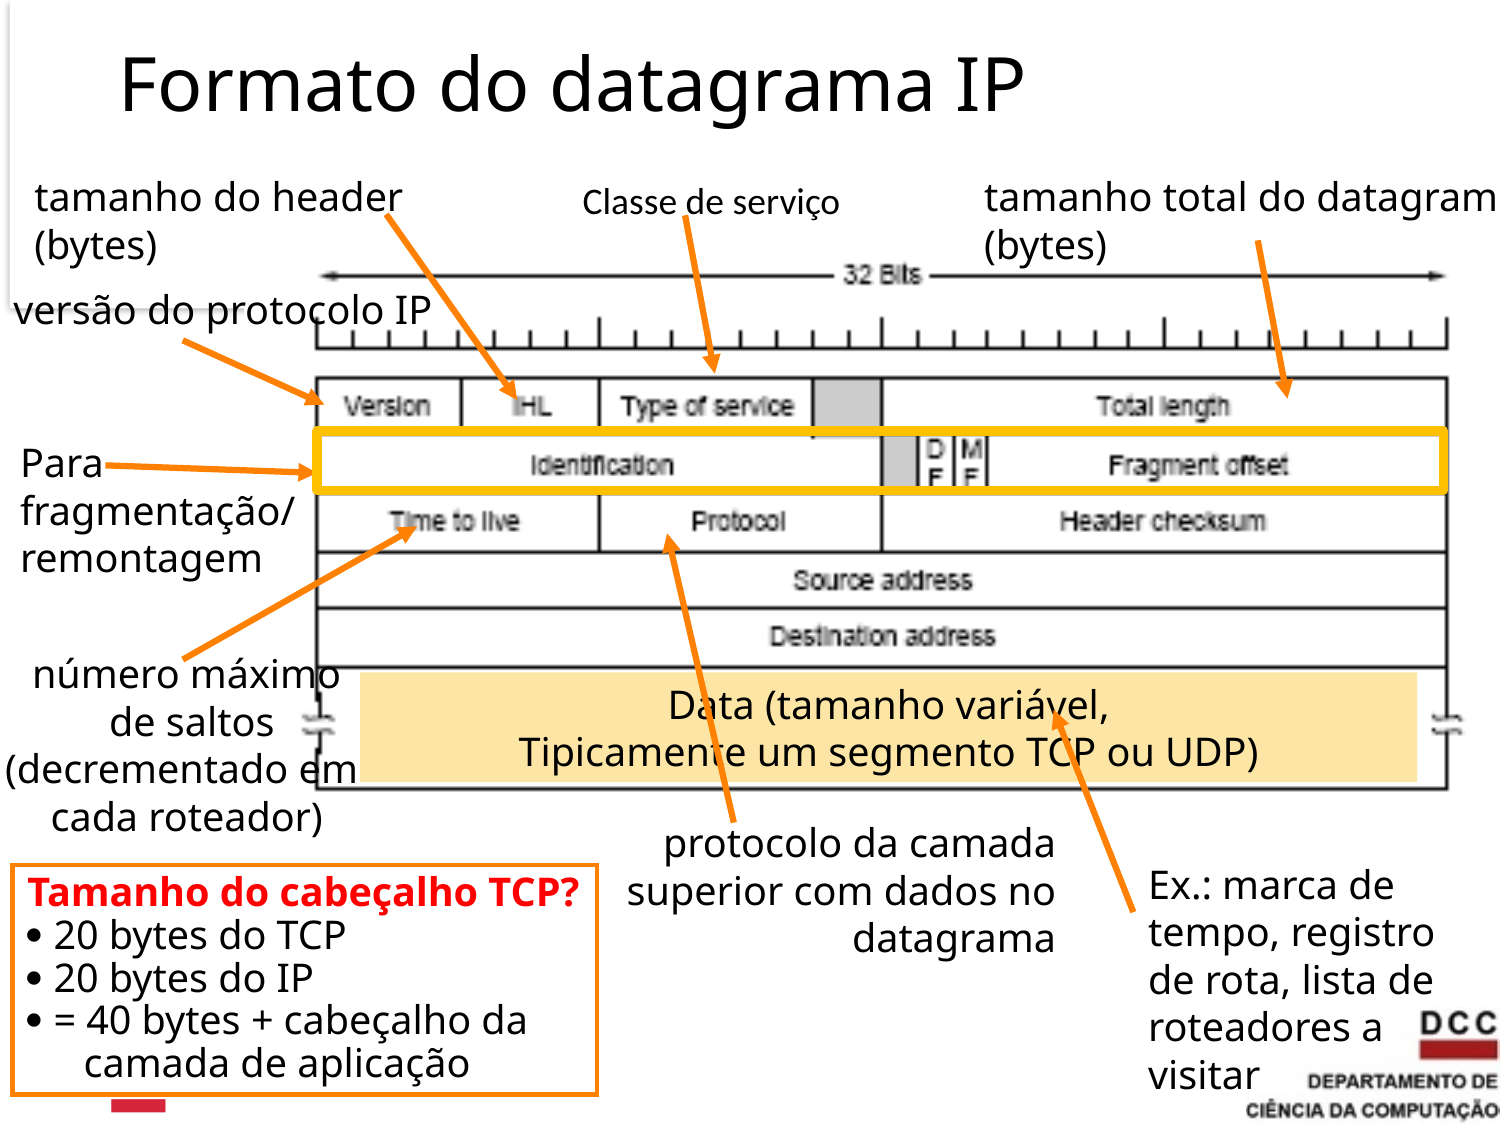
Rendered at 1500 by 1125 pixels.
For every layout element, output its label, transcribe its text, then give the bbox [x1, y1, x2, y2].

picture [1246, 1007, 1500, 1125]
text_box número máximo de saltos (decrementado em cada roteador) [0, 641, 384, 847]
picture [244, 223, 1500, 818]
text_box Classe de serviço [567, 169, 864, 222]
text_box Tamanho do cabeçalho TCP?  20 bytes do TCP  20 bytes do IP  = 40 bytes + cabeçalho da camada de aplicação [12, 865, 598, 1095]
text_box protocolo da camada superior com dados no datagrama [611, 827, 1071, 969]
picture [5, 1034, 231, 1123]
text_box Ex.: marca de tempo, registro de rota, lista de roteadores a visitar [1133, 852, 1496, 1105]
text_box versão do protocolo IP [0, 277, 239, 340]
text_box Formato do datagrama IP [104, 28, 1500, 154]
text_box Para fragmentação/ remontagem [5, 430, 239, 589]
text_box tamanho do header (bytes) [19, 164, 537, 275]
text_box tamanho total do datagrama (bytes) [969, 164, 1500, 222]
text_box [9, 0, 1500, 277]
